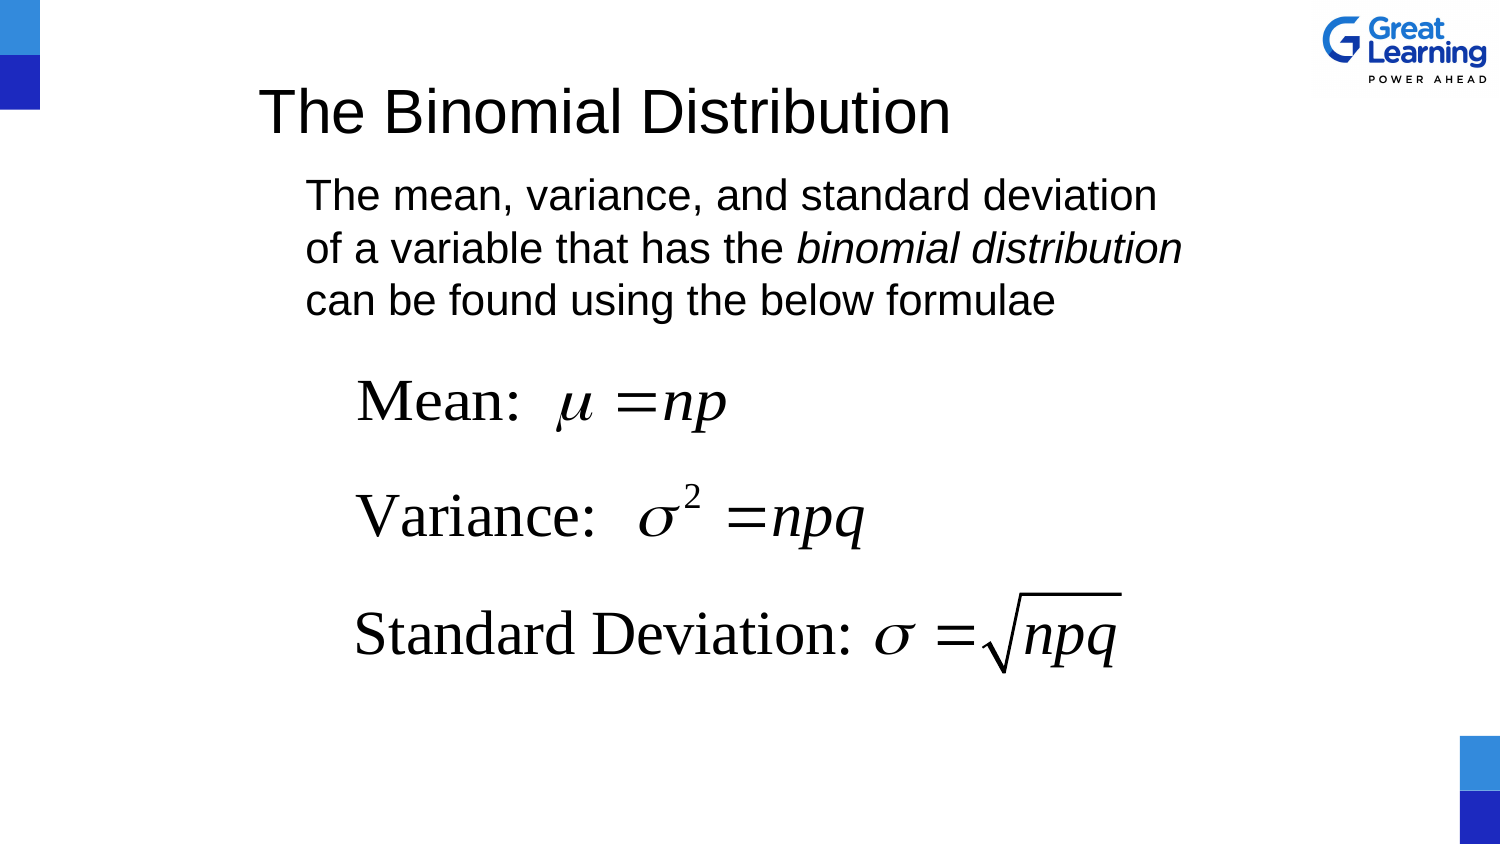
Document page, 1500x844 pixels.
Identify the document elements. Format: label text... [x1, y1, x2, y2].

title The Binomial Distribution [243, 56, 1257, 179]
text_box The mean, variance, and standard deviation of a variable that has the binomial distribution can be found using the below formulae [290, 159, 1210, 332]
picture [1311, 0, 1499, 98]
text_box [346, 581, 1137, 687]
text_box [346, 365, 739, 446]
slide_number [1389, 764, 1480, 830]
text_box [345, 468, 880, 564]
